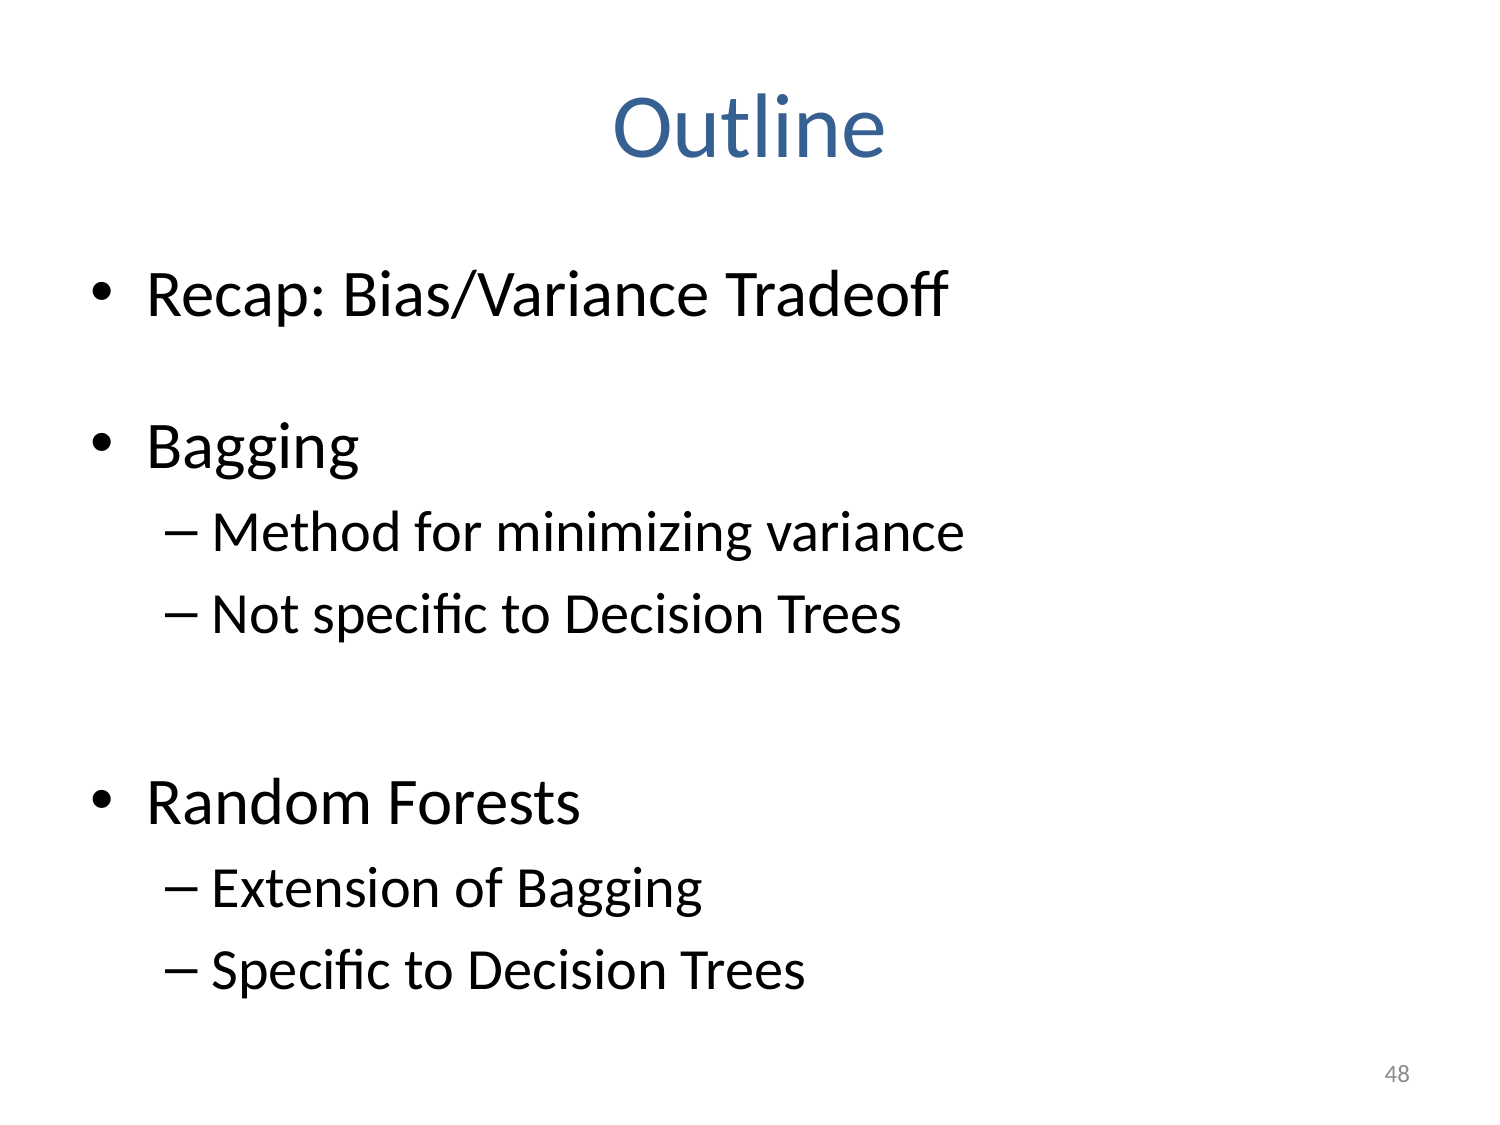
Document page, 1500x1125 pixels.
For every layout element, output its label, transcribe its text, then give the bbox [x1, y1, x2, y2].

list Recap: Bias/Variance Tradeoff Bagging Method for minimizing variance Not specific to Decision Trees Random Forests Extension of Bagging Specific to Decision Trees [75, 242, 1425, 1054]
title Outline [75, 27, 1425, 215]
slide_number 48 [1074, 1042, 1425, 1103]
